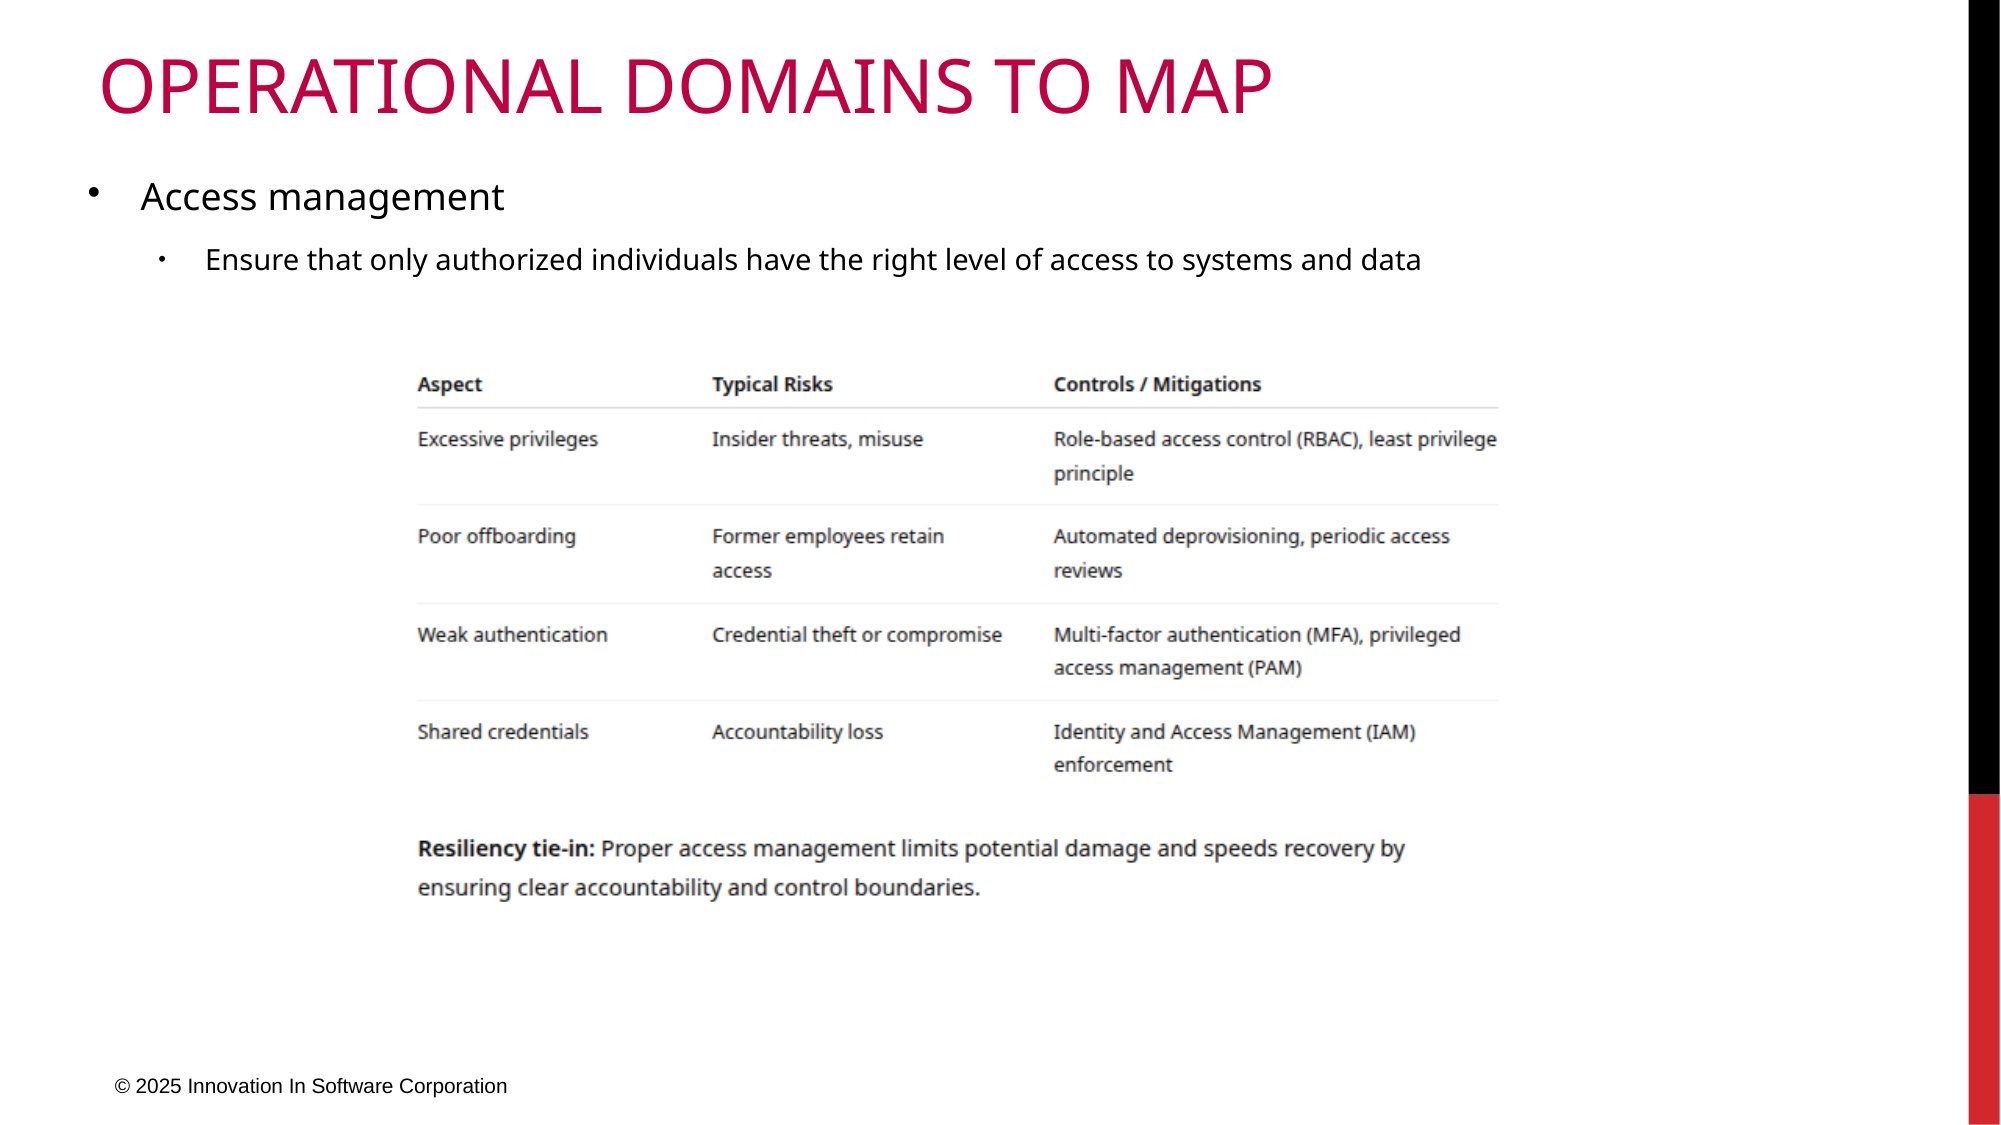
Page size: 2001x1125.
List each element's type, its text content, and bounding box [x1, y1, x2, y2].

picture [399, 354, 1505, 913]
list Access management Ensure that only authorized individuals have the right level of access to systems and data [69, 172, 1874, 296]
title Operational domains to map [98, 23, 1413, 143]
footer © 2025 Innovation In Software Corporation [99, 1065, 850, 1112]
